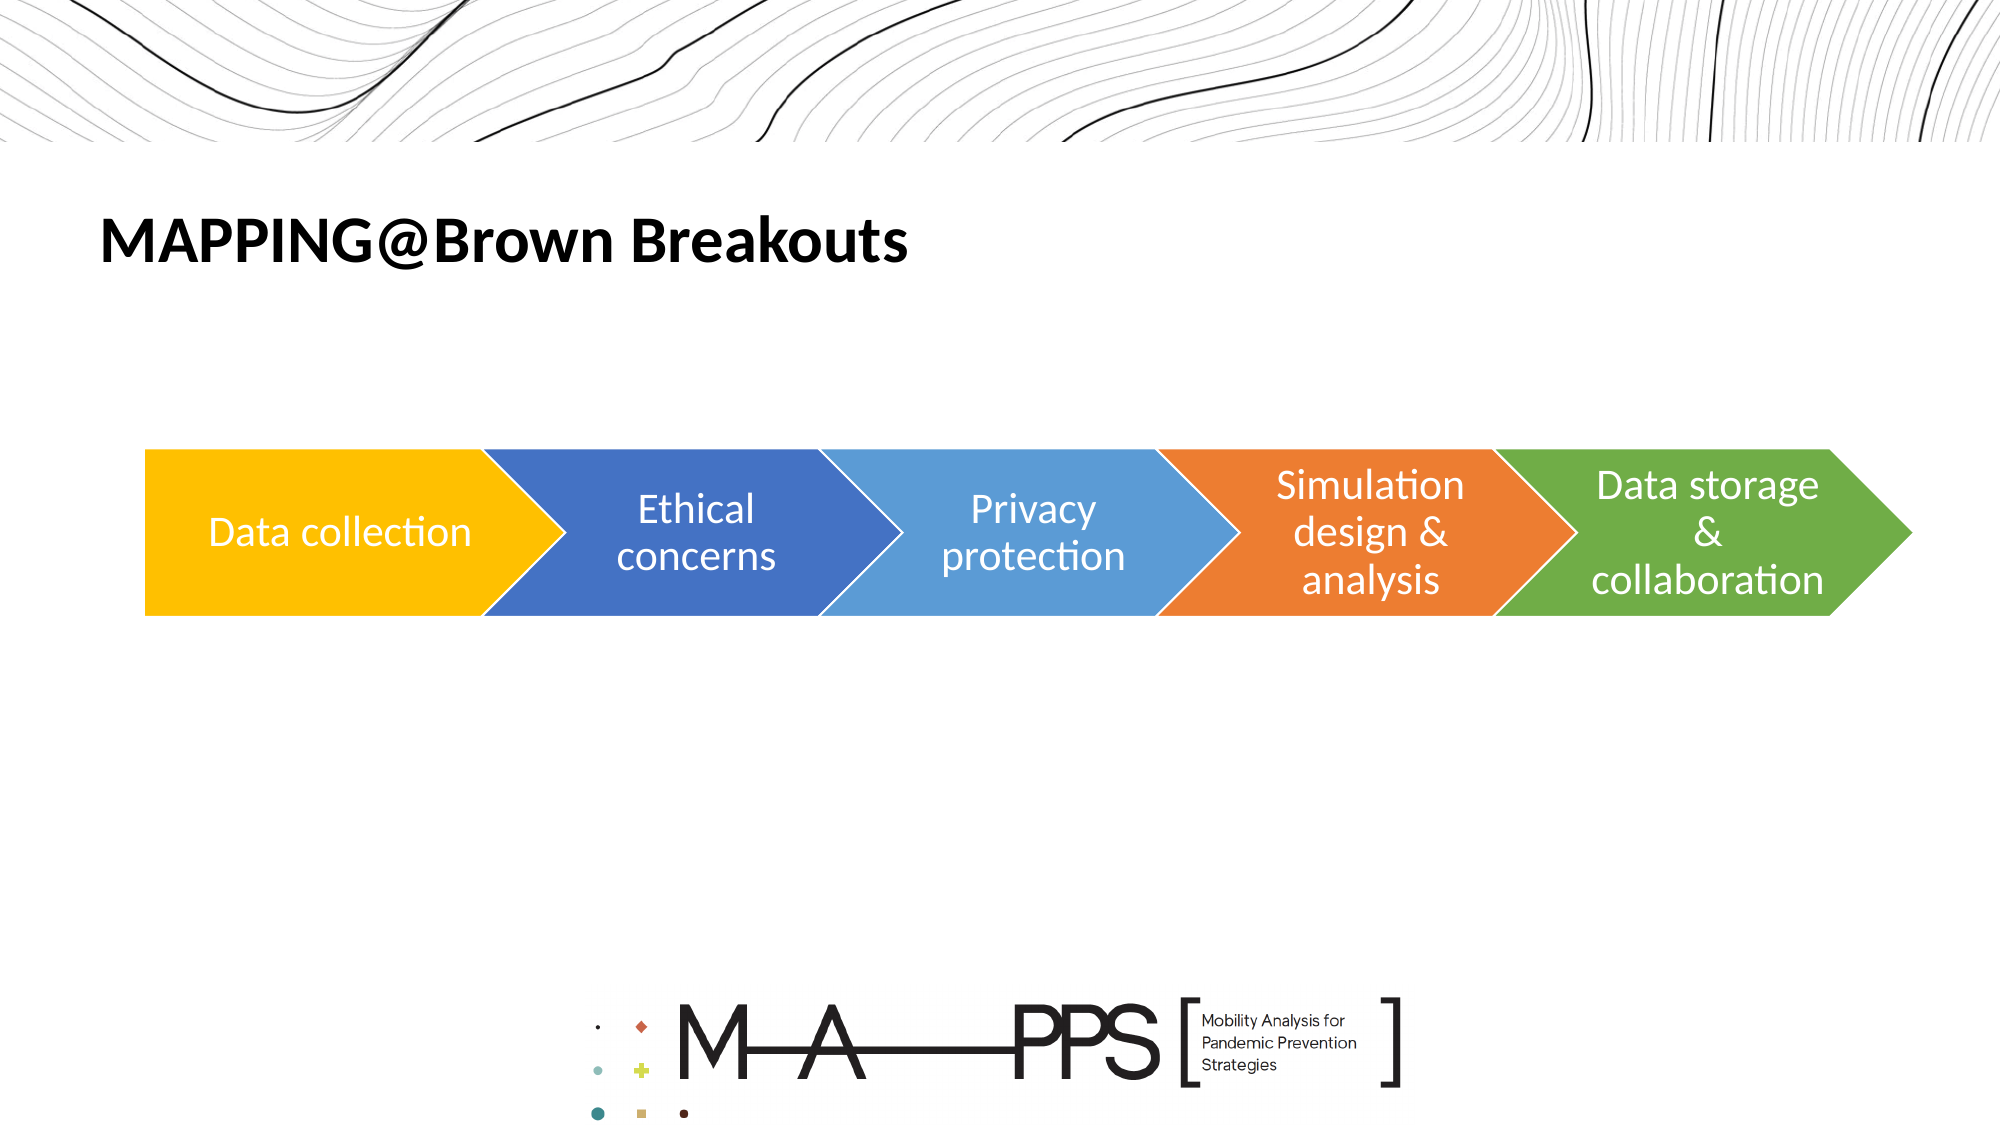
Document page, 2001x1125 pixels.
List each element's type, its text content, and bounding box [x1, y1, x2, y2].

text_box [143, 0, 1915, 1066]
picture [0, 0, 143, 142]
picture [585, 1066, 1415, 1125]
text_box MAPPING@Brown Breakouts [85, 156, 143, 325]
picture [1915, 0, 2000, 142]
